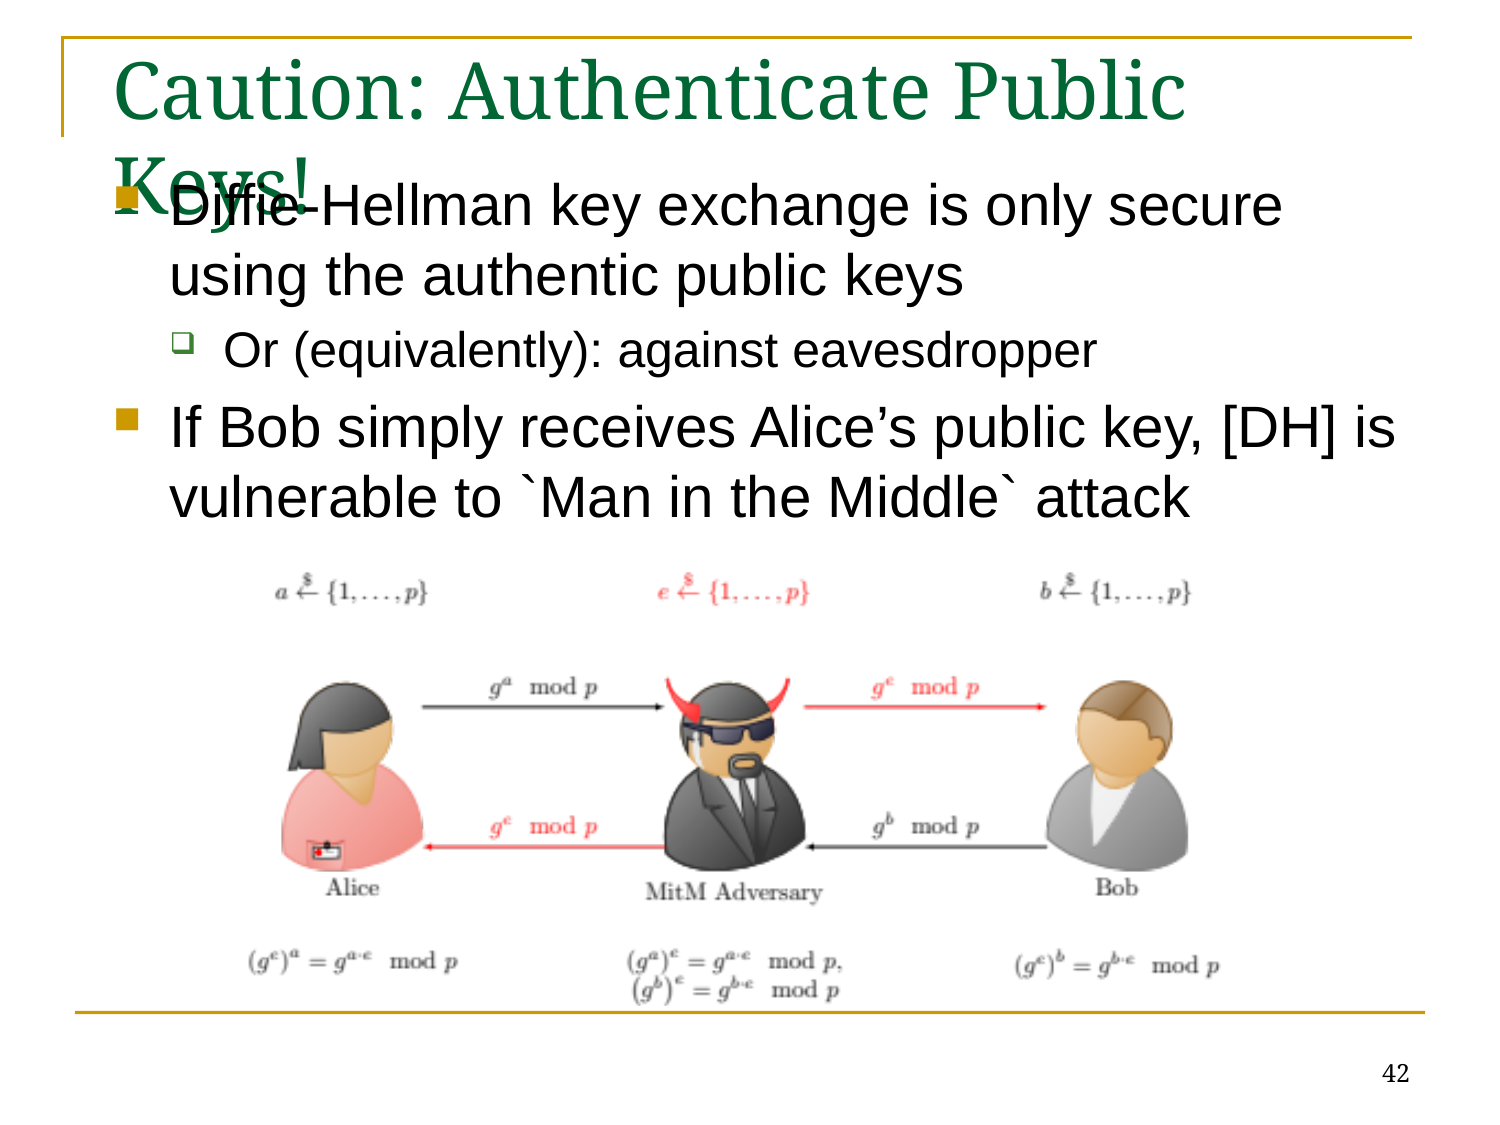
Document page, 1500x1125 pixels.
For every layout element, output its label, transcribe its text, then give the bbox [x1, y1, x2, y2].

list Diffie-Hellman key exchange is only secure using the authentic public keys Or (equivalently): against eavesdropper If Bob simply receives Alice’s public key, [DH] is vulnerable to `Man in the Middle` attack [98, 160, 1414, 835]
slide_number 42 [1074, 1024, 1425, 1100]
title Caution: Authenticate Public Keys! [97, 33, 1373, 221]
picture [242, 562, 1226, 1007]
